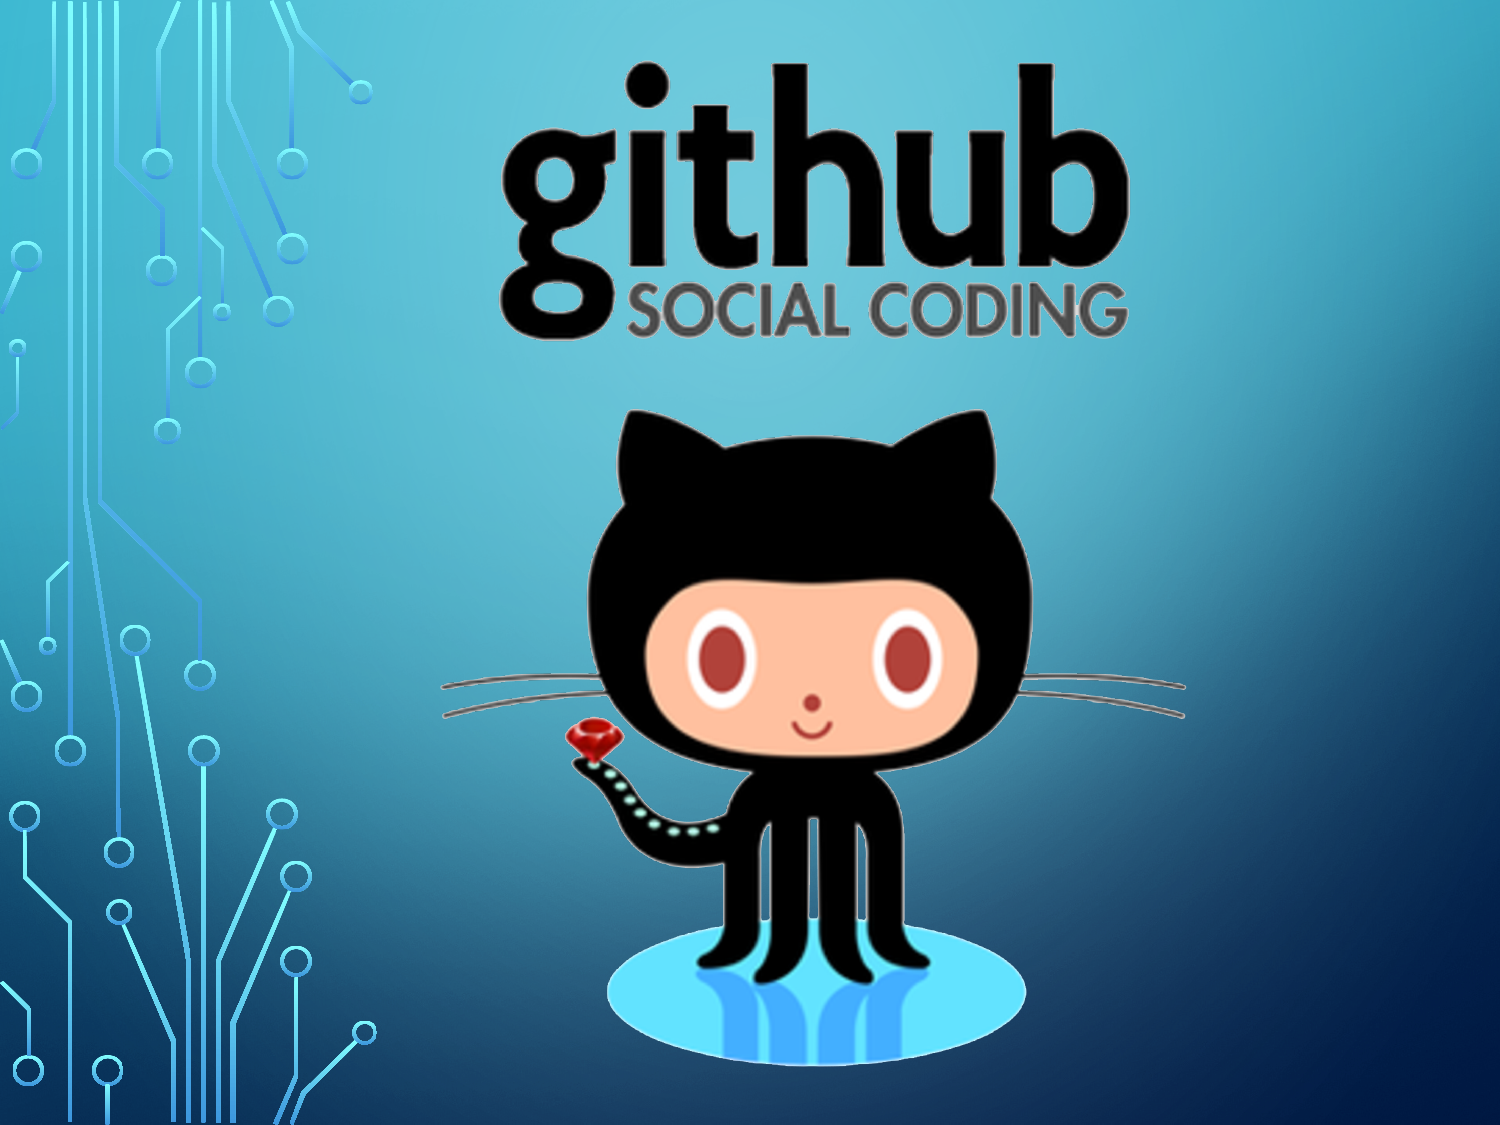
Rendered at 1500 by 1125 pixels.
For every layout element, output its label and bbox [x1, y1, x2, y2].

picture [339, 0, 1308, 1125]
